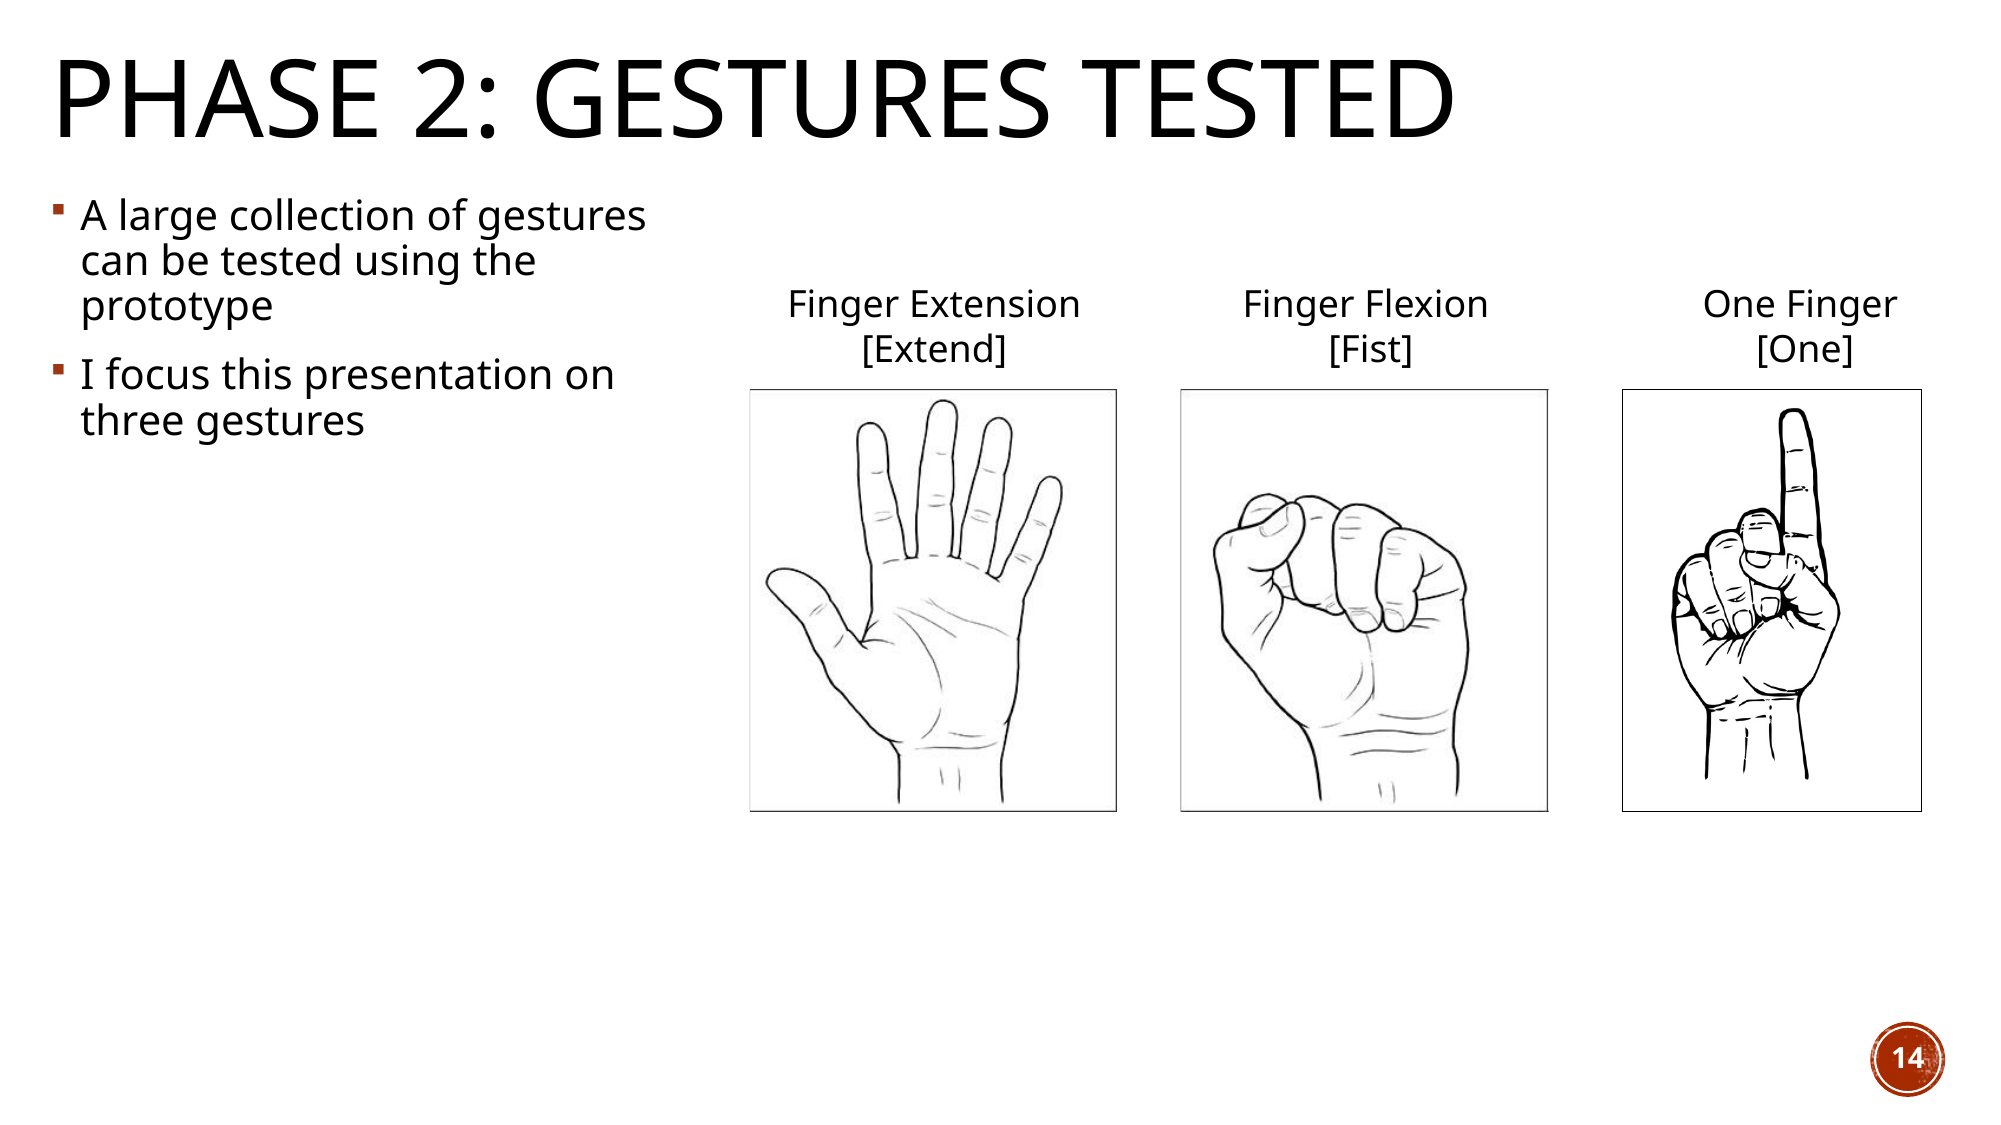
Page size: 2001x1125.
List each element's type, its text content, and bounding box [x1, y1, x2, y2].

text_box Finger Extension [Extend] [749, 272, 1119, 378]
text_box Finger Flexion [Fist] [1227, 272, 1515, 378]
slide_number 14 [1855, 1028, 1961, 1089]
picture [749, 389, 1117, 812]
list A large collection of gestures can be tested using the prototype I focus this presentation on three gestures [35, 186, 663, 1013]
text_box One Finger [One] [1687, 272, 1923, 378]
title PHASE 2: Gestures tested [35, 36, 1965, 169]
picture [1623, 390, 1922, 812]
picture [1180, 389, 1549, 812]
